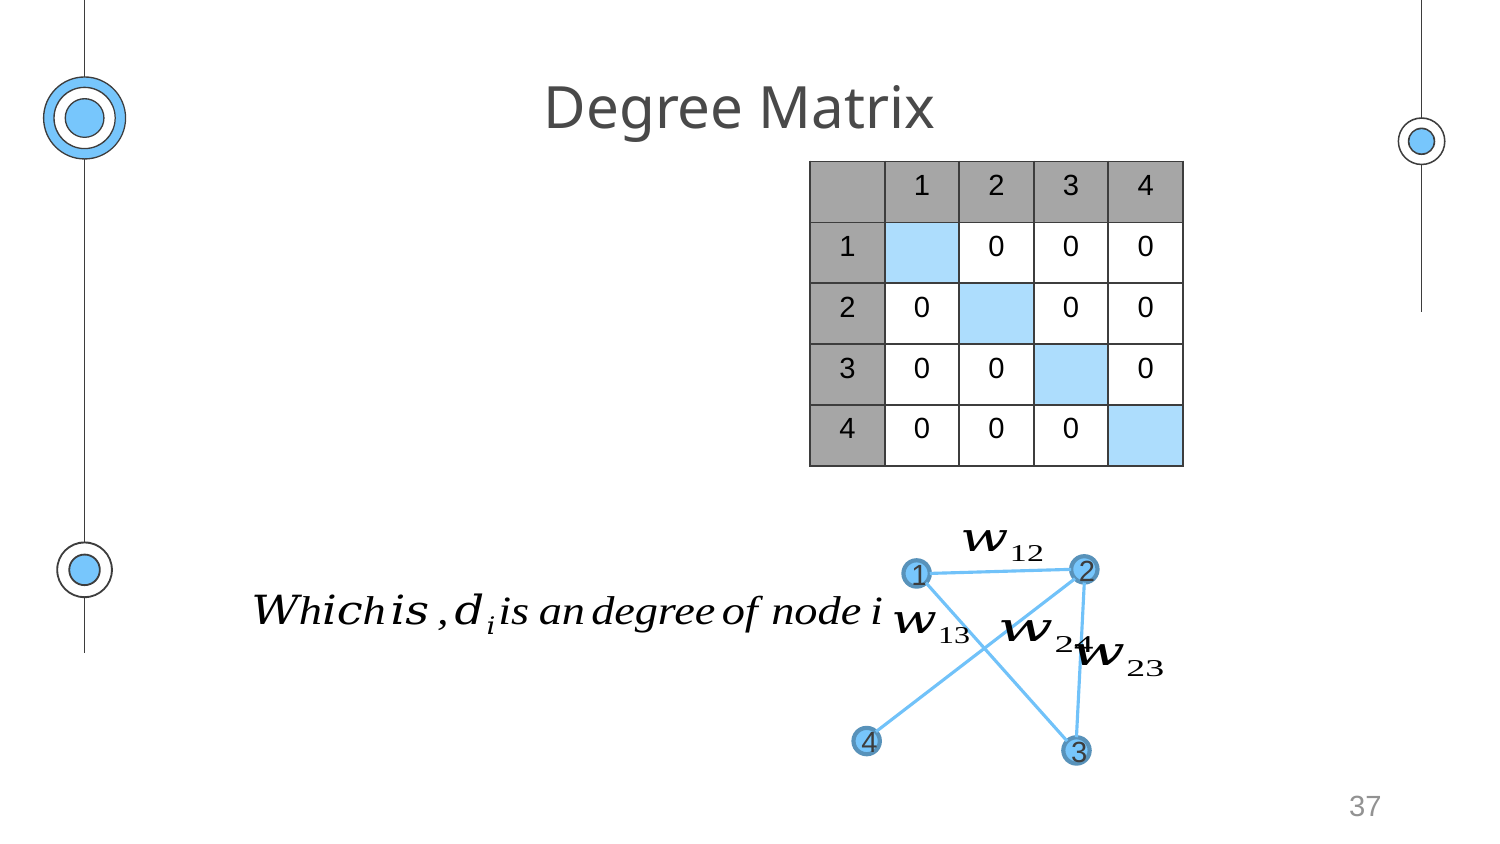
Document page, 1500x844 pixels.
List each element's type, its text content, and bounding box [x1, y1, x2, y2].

title Degree Matrix [281, 55, 1197, 153]
slide_number 37 [1059, 782, 1397, 828]
text_box [191, 512, 755, 689]
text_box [853, 515, 1168, 764]
